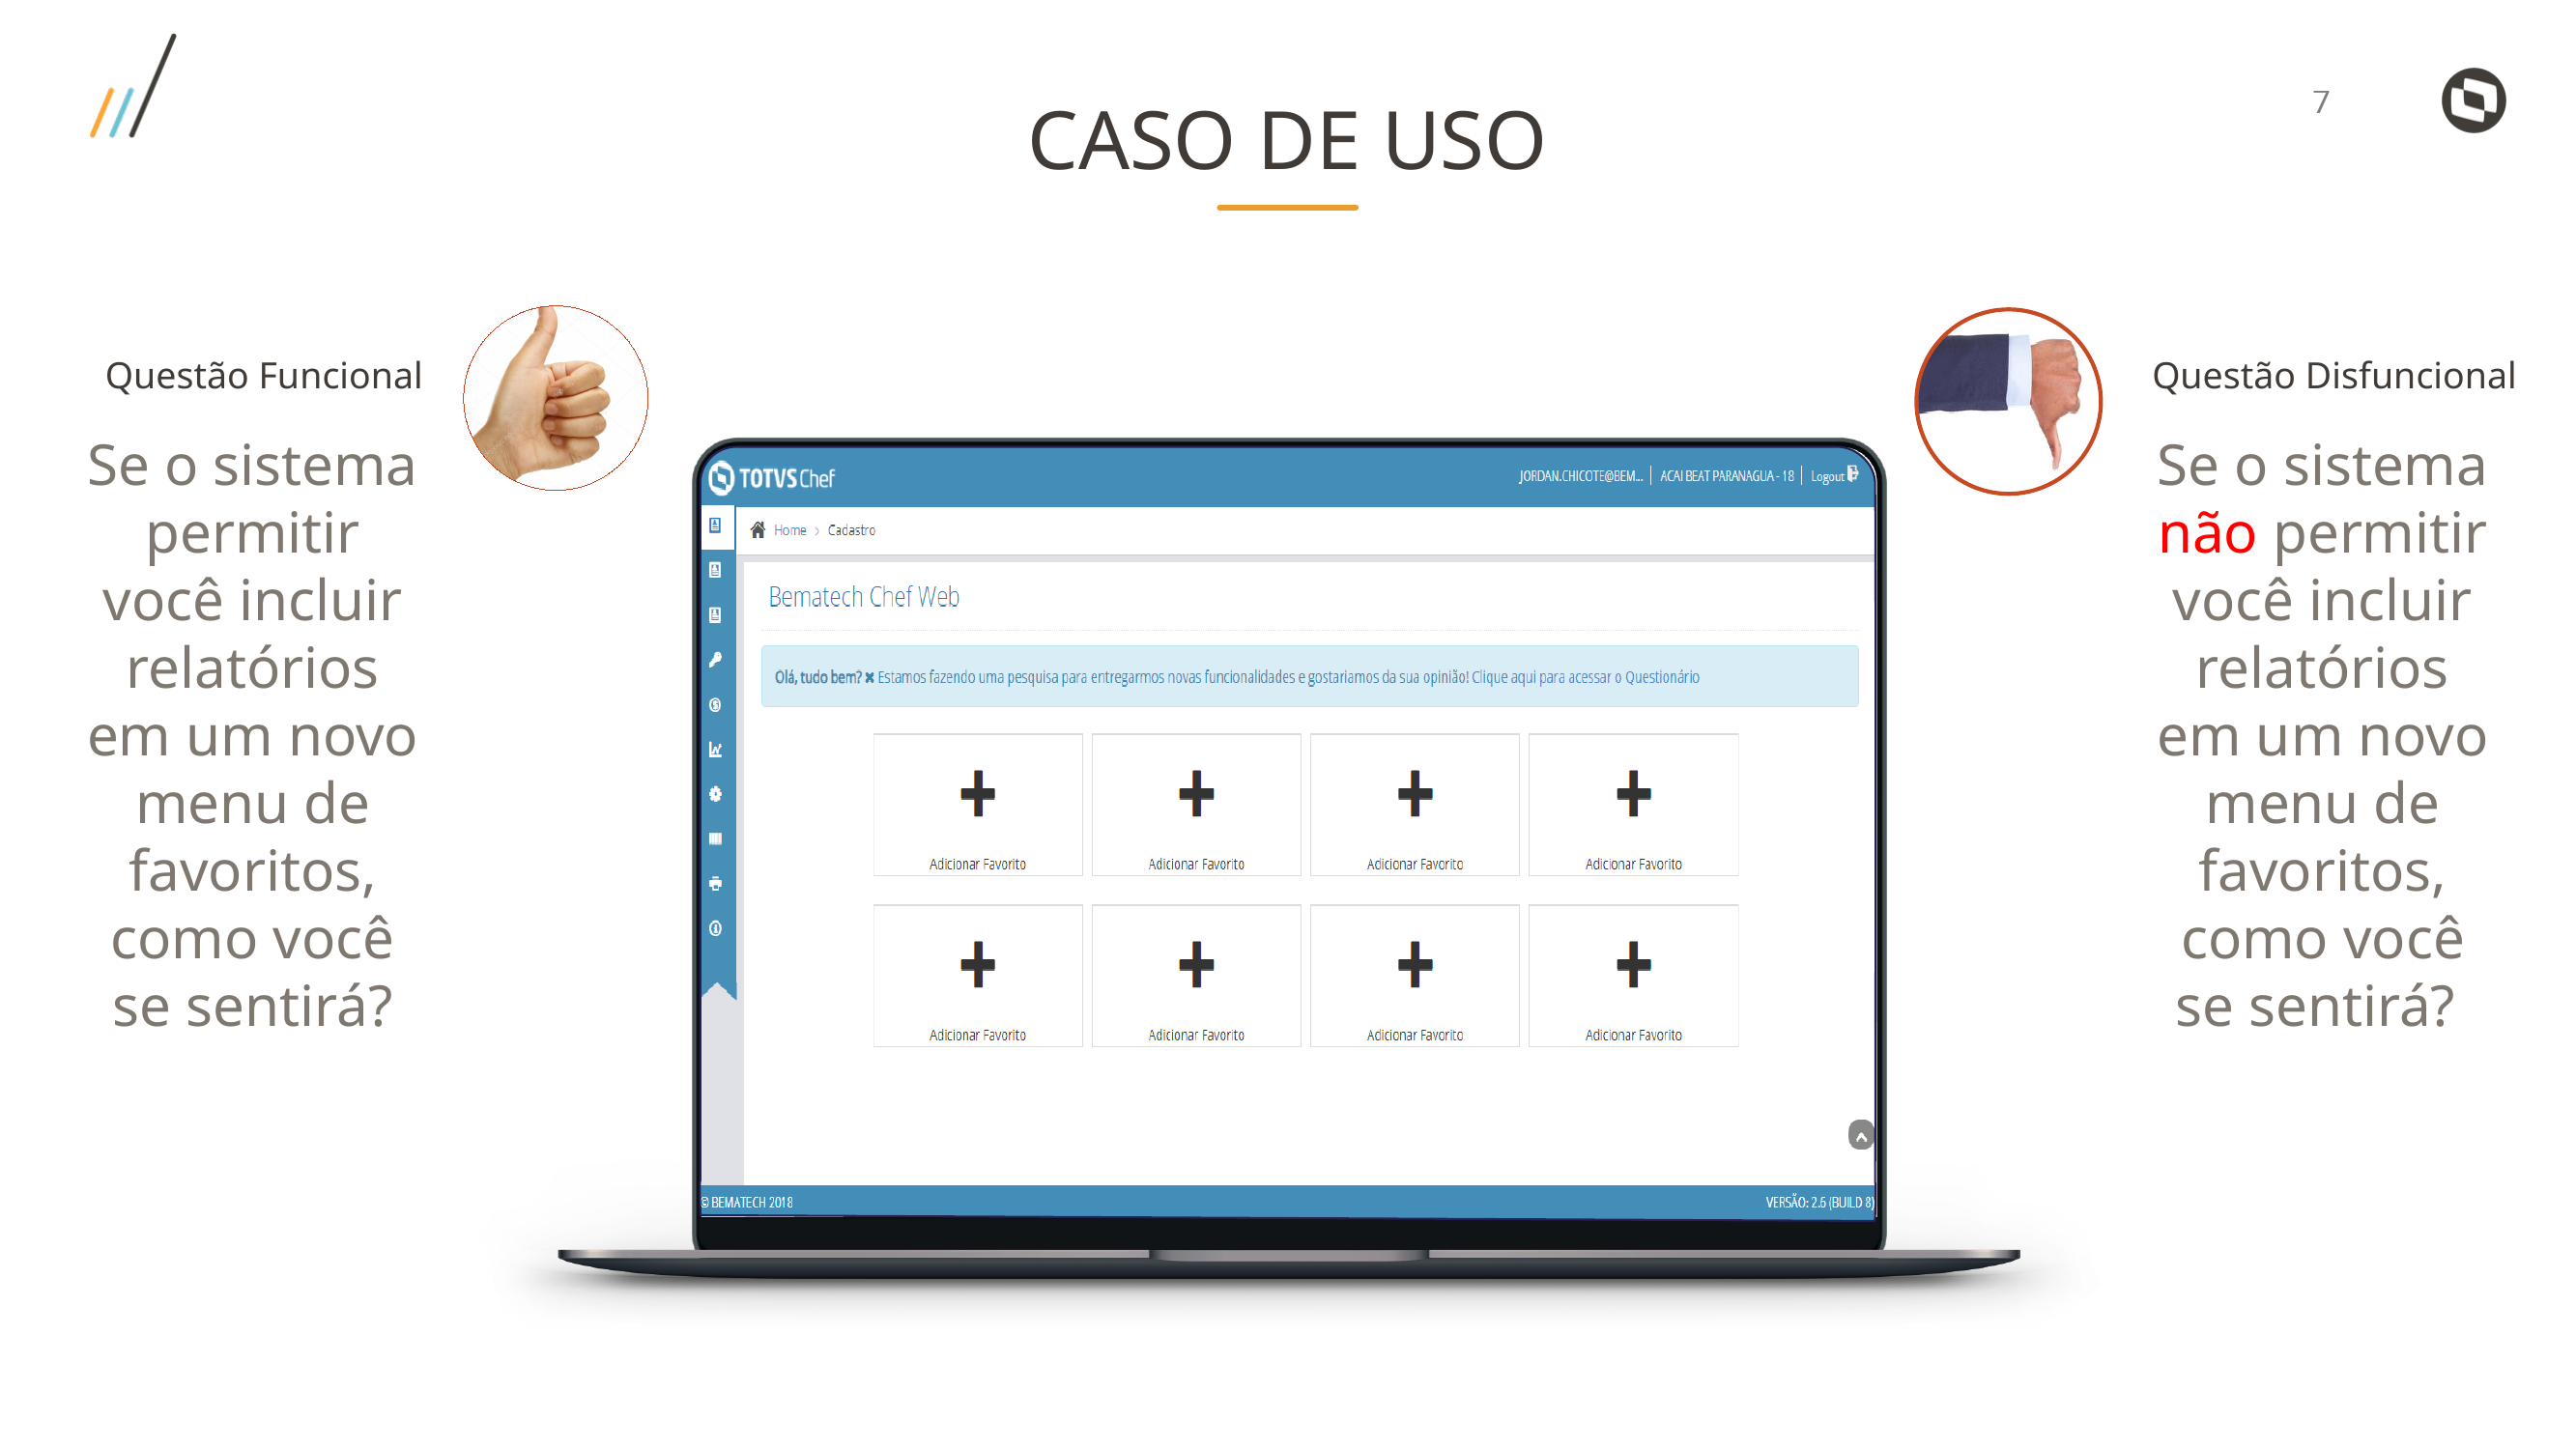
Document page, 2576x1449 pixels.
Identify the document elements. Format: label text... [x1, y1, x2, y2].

list CASO DE USO [246, 81, 2330, 185]
list Se o sistema permitir você incluir relatórios em um novo menu de favoritos, como você se sentirá? [68, 422, 438, 739]
picture [396, 305, 2179, 1355]
list Questão Funcional [68, 345, 438, 420]
list Questão Disfuncional [2137, 345, 2533, 420]
picture [2435, 61, 2513, 140]
picture [88, 32, 179, 139]
list Se o sistema não permitir você incluir relatórios em um novo menu de favoritos, como você se sentirá? [2137, 422, 2508, 739]
